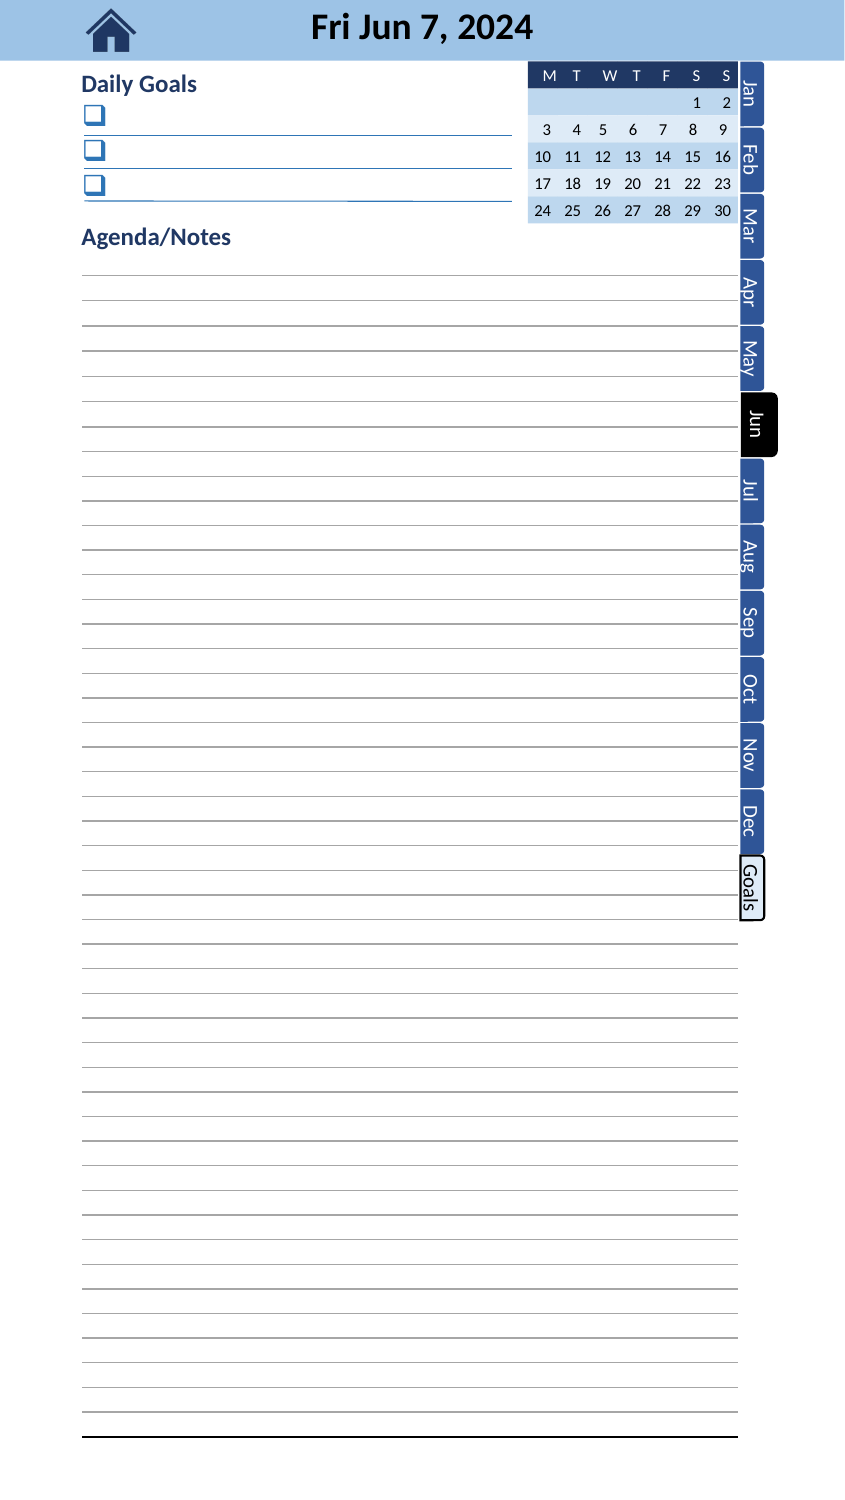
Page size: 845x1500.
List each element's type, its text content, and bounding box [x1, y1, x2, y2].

picture [82, 1, 140, 59]
list Fri Jun 7, 2024 [190, 0, 655, 61]
